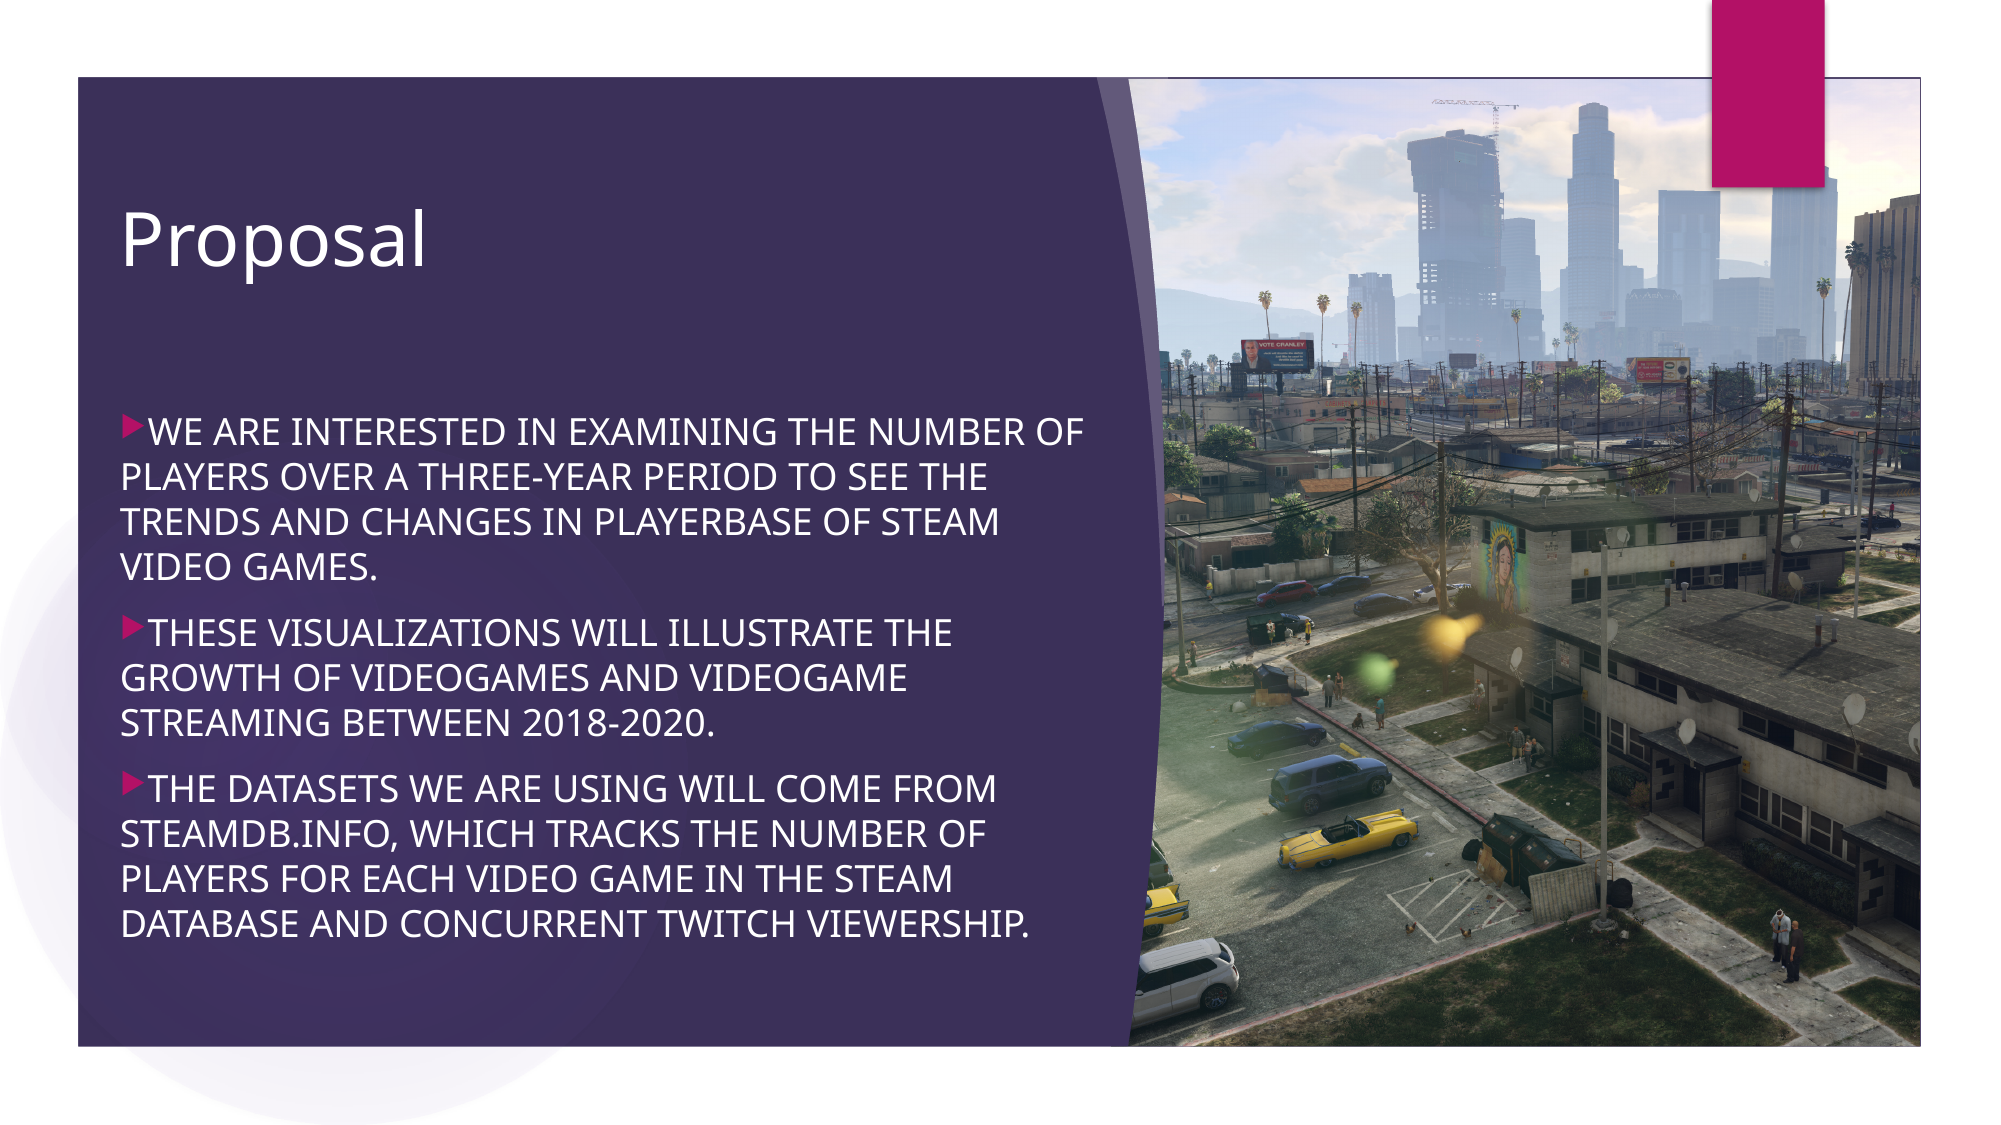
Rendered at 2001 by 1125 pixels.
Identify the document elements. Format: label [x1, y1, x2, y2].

picture [1110, 78, 1921, 1047]
text_box [0, 0, 2000, 1125]
